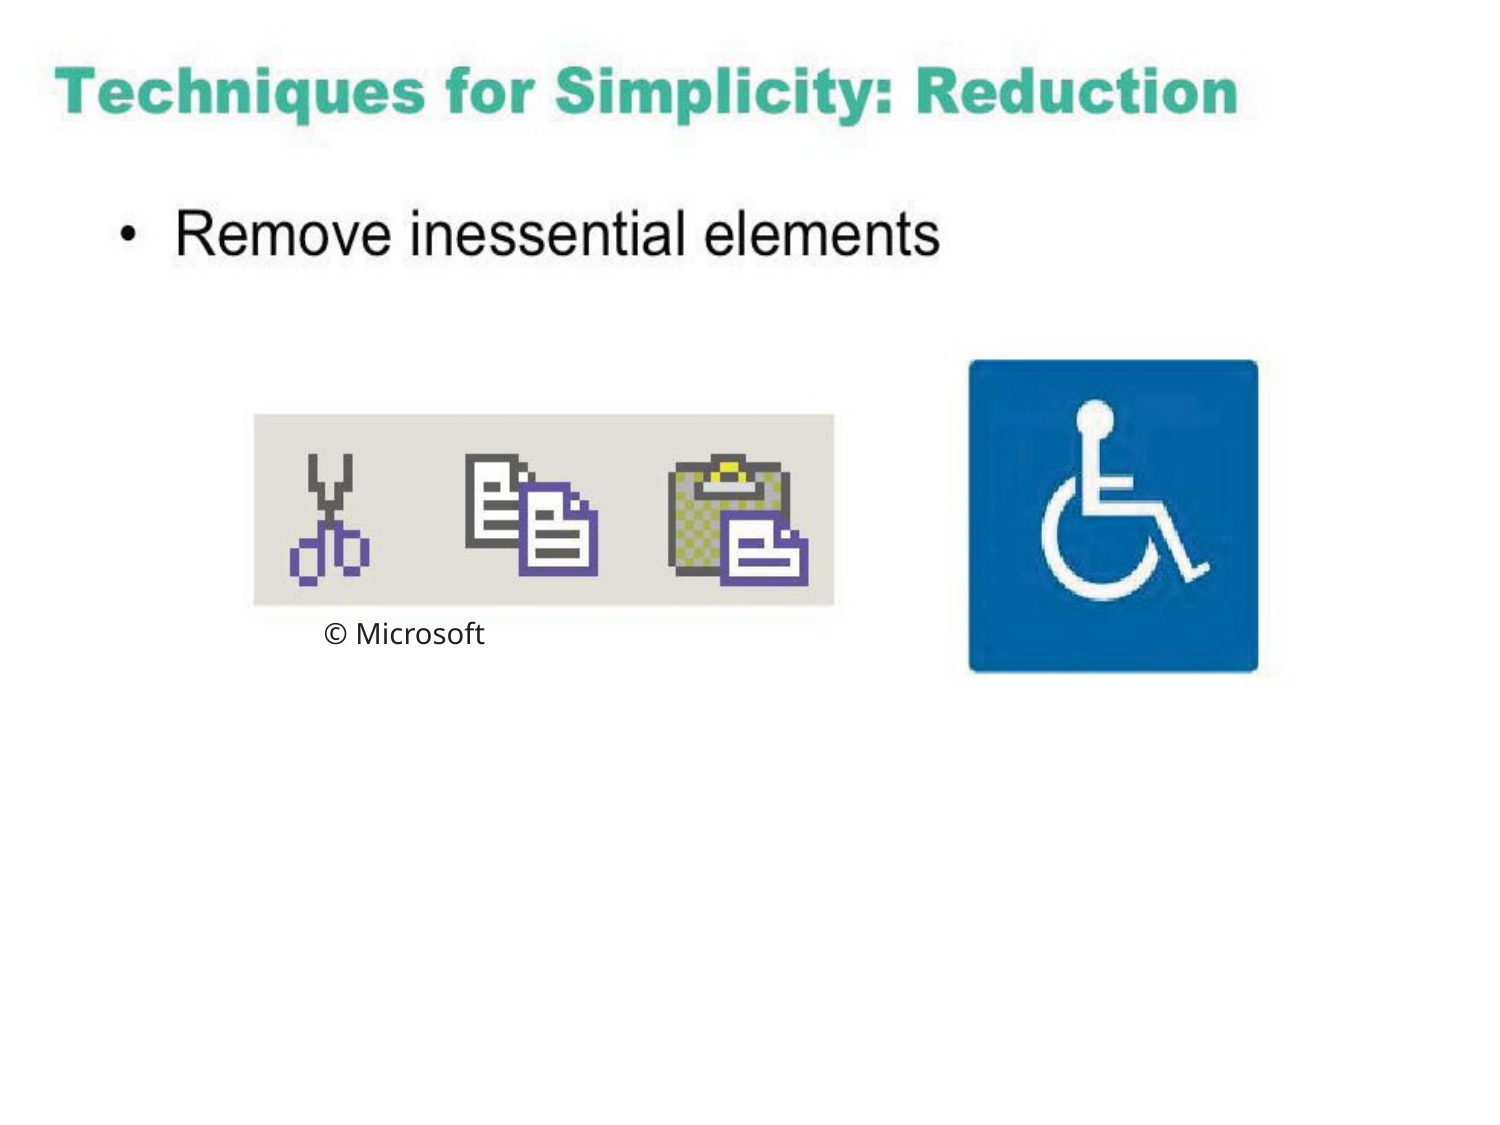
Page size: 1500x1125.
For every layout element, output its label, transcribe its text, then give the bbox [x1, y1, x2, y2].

text_box [0, 0, 1498, 1123]
text_box © Microsoft [318, 615, 1389, 687]
